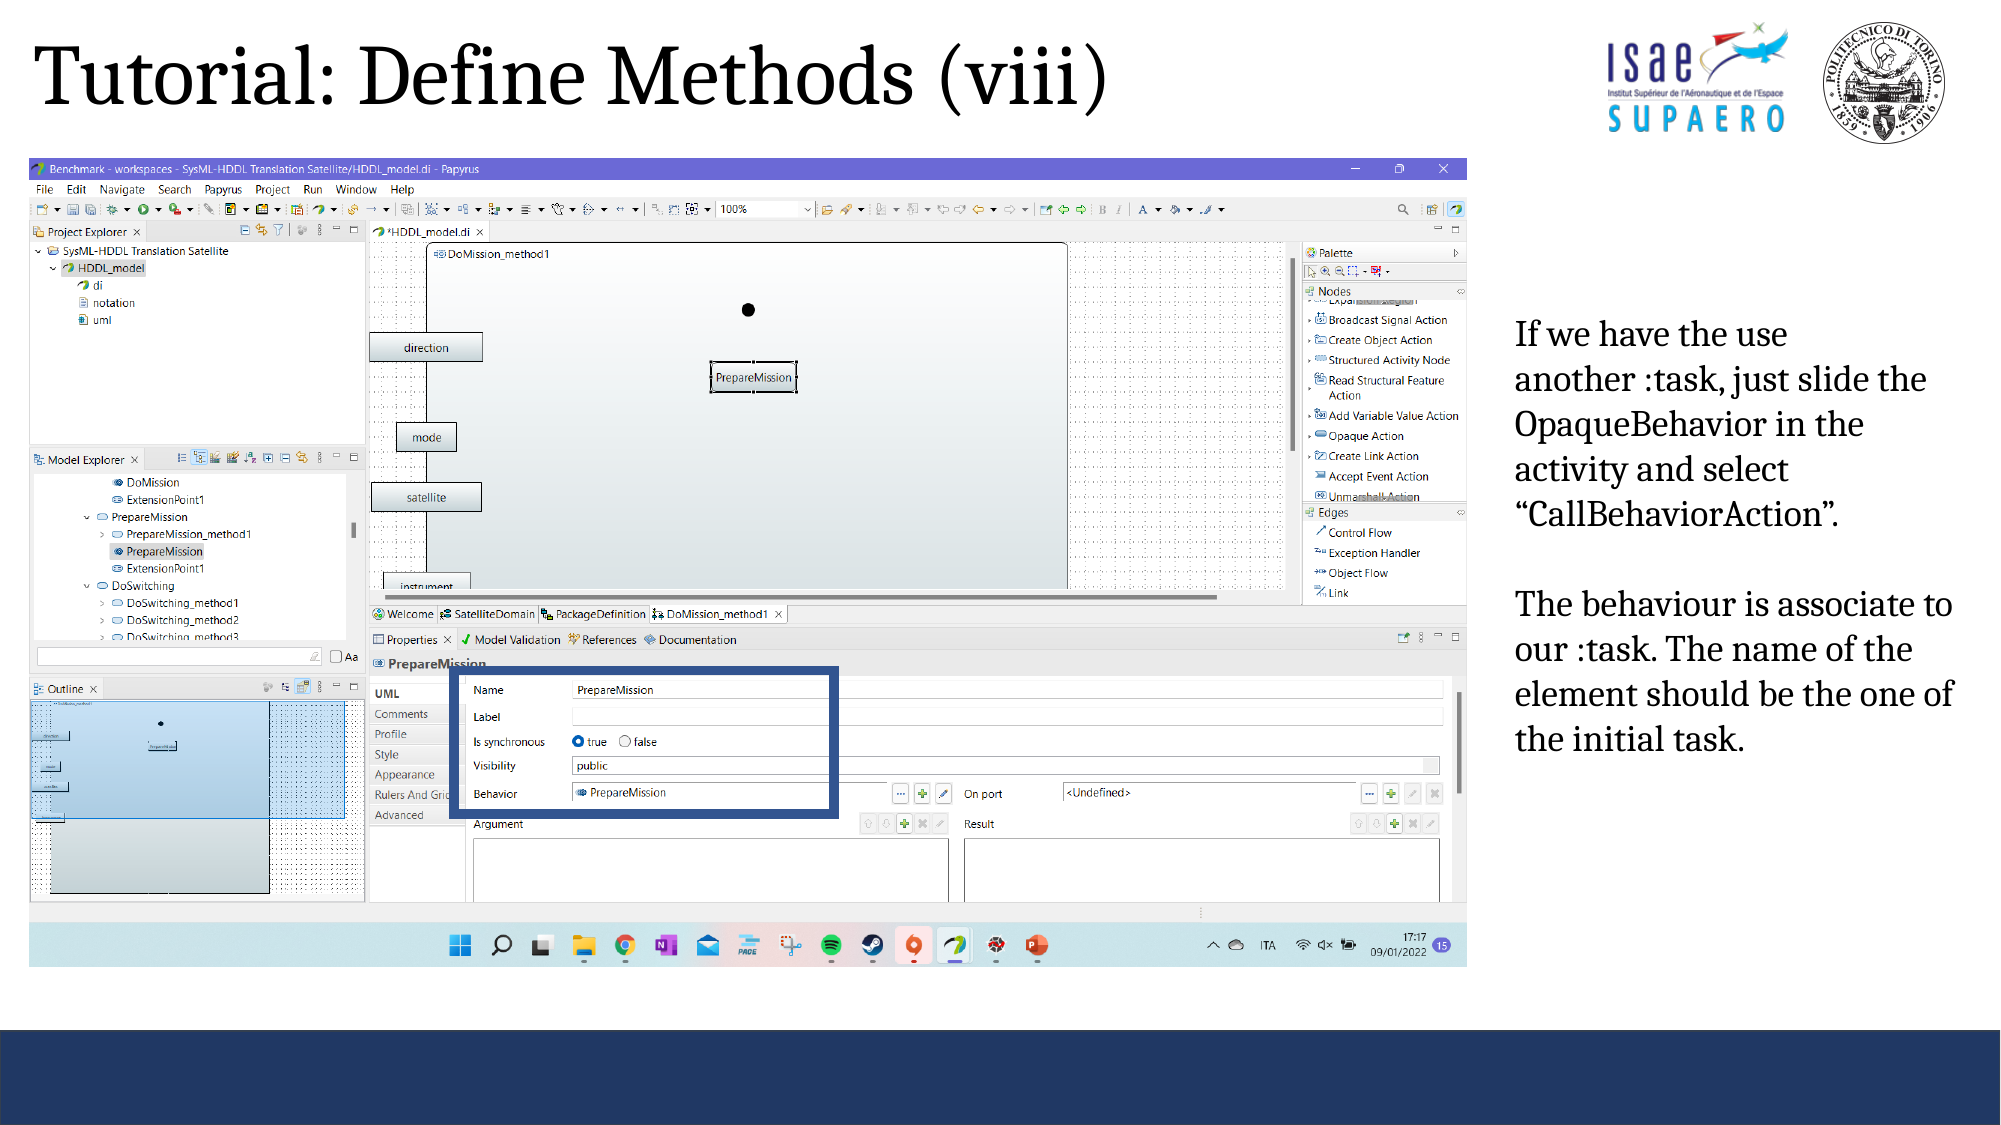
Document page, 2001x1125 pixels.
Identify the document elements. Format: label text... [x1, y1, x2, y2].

picture [1823, 22, 1945, 144]
title Tutorial: Define Methods (viii) [18, 22, 1544, 132]
picture [1771, 109, 1779, 128]
text_box If we have the use another :task, just slide the OpaqueBehavior in the activity and select “CallBehaviorAction”. The behaviour is associate to our :task. The name of the element should be the one of the initial task. [1500, 301, 1985, 857]
picture [29, 158, 1467, 967]
picture [1608, 22, 1788, 132]
